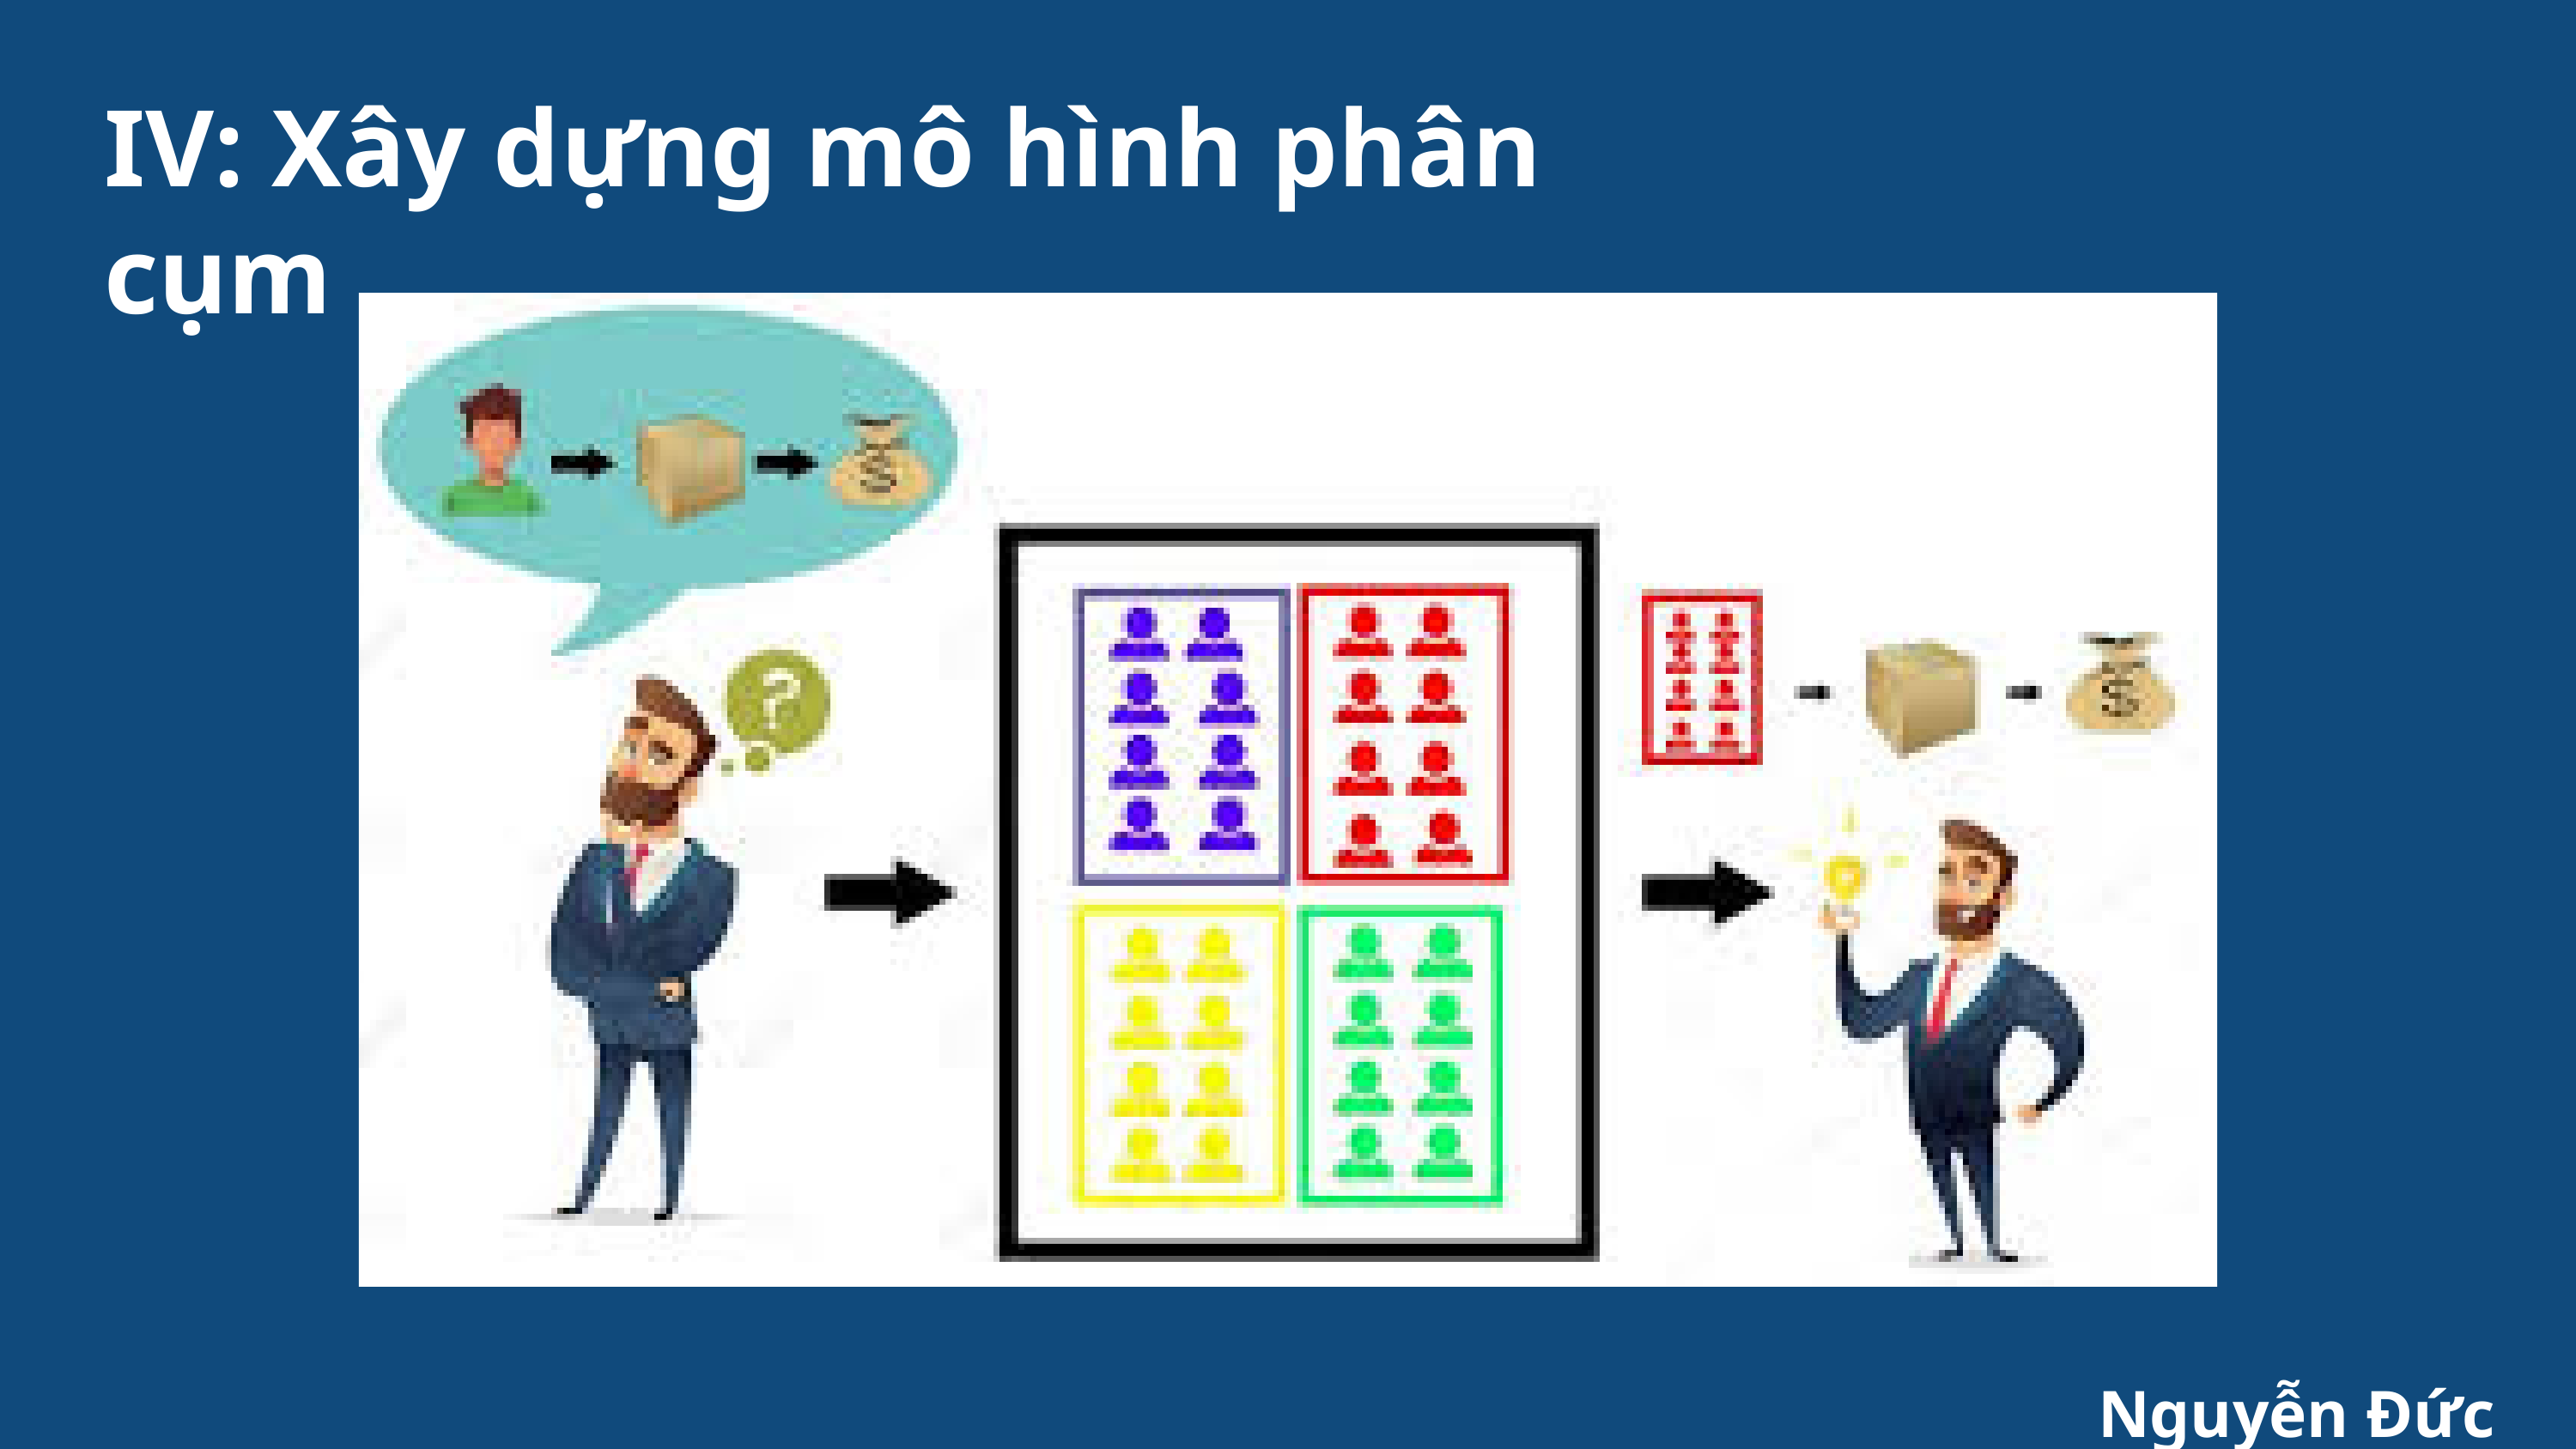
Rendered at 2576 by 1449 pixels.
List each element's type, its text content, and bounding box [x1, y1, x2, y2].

text_box IV: Xây dựng mô hình phân cụm [104, 80, 1614, 335]
text_box Nguyễn Đức Thắng [2017, 1361, 2576, 1449]
text_box [358, 293, 2218, 1287]
